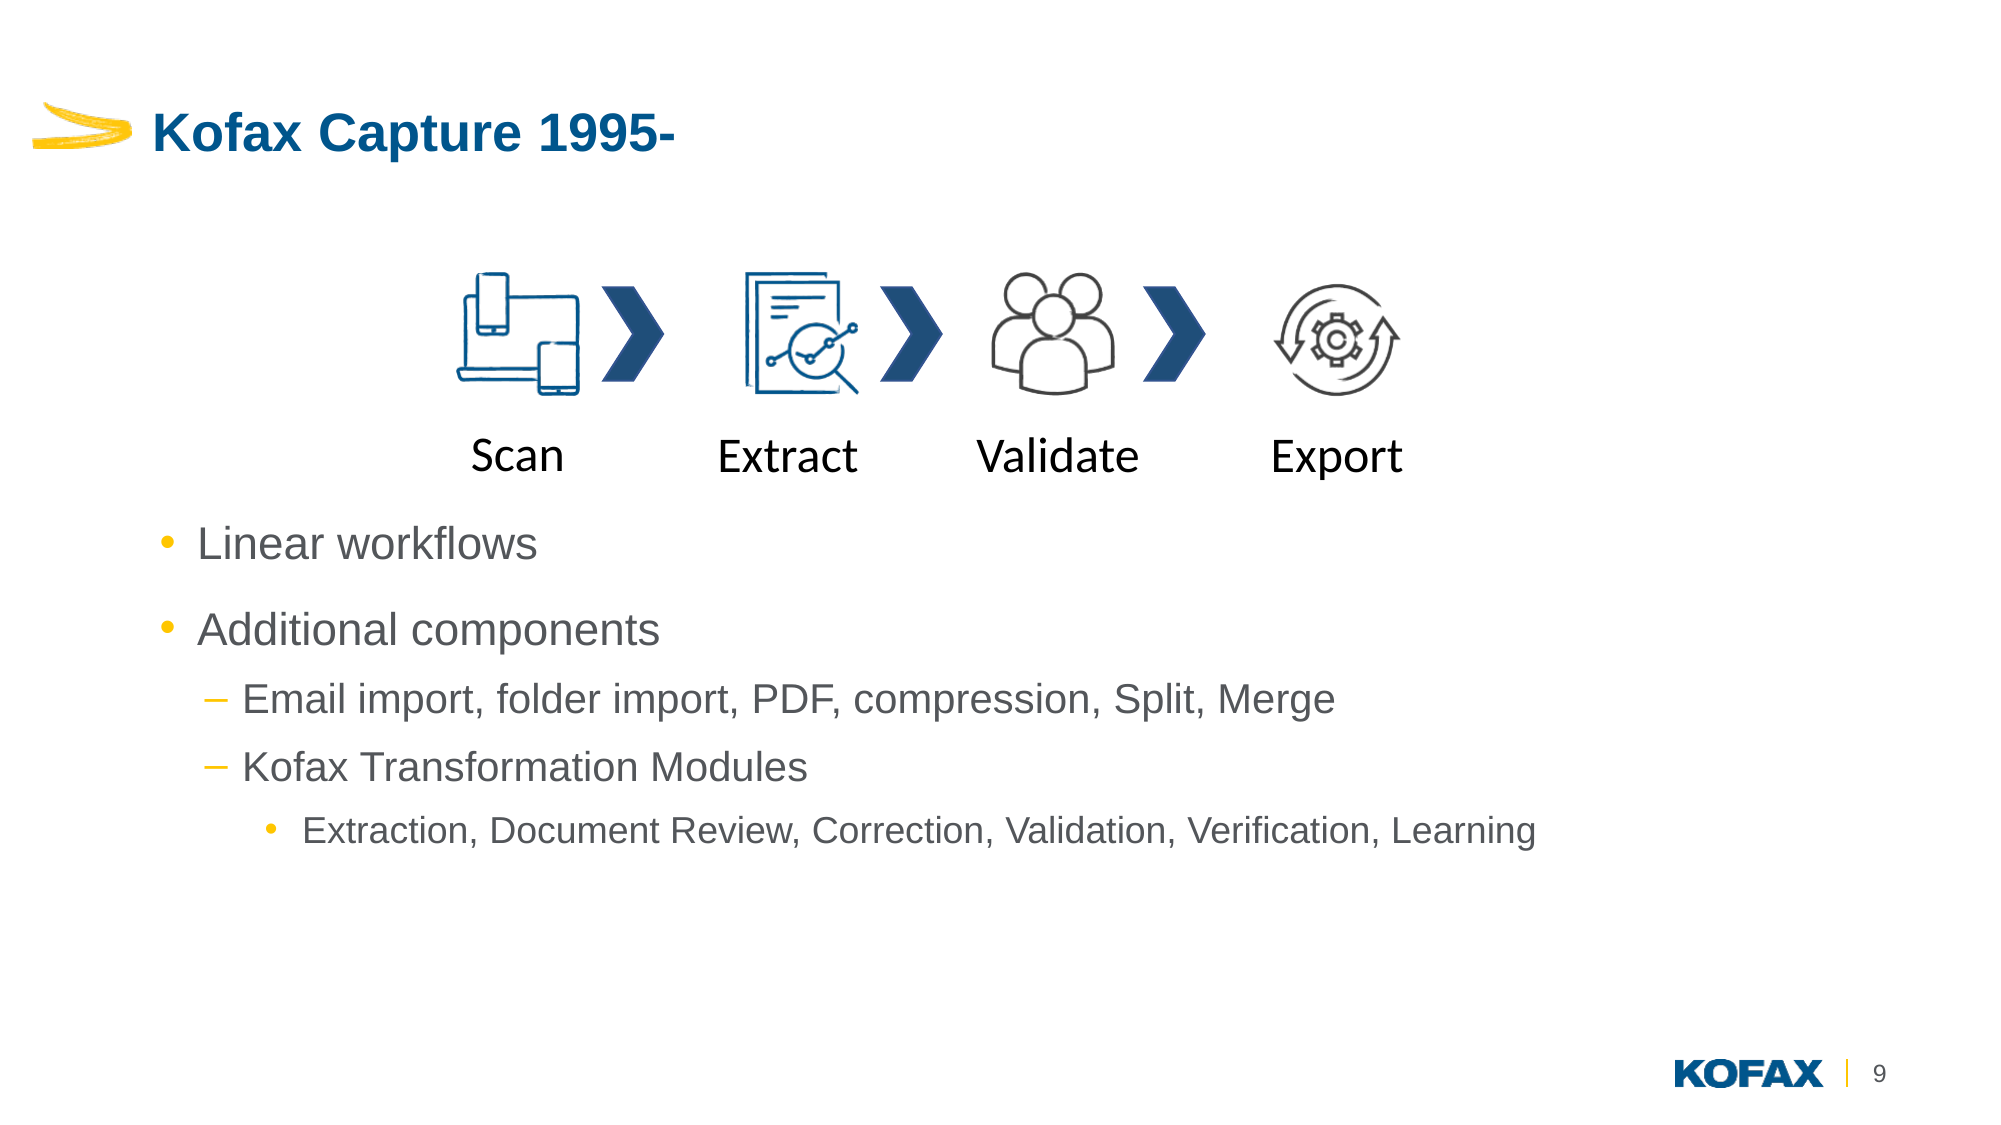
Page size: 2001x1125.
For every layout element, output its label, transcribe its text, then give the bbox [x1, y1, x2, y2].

list Linear workflows Additional components Email import, folder import, PDF, compression, Split, Merge Kofax Transformation Modules Extraction, Document Review, Correction, Validation, Verification, Learning [137, 250, 1919, 1043]
text_box [881, 287, 942, 381]
picture [451, 267, 585, 401]
picture [736, 267, 870, 401]
picture [986, 267, 1120, 401]
text_box [1144, 287, 1205, 381]
text_box Validate [945, 415, 1171, 490]
title Kofax Capture 1995- [137, 97, 1914, 250]
text_box Extract [675, 415, 901, 490]
text_box [603, 287, 664, 381]
text_box Scan [405, 413, 631, 489]
picture [1675, 1059, 1824, 1088]
text_box Export [1224, 415, 1450, 490]
picture [1270, 273, 1404, 407]
picture [32, 102, 132, 149]
slide_number 9 [1857, 1042, 1959, 1103]
